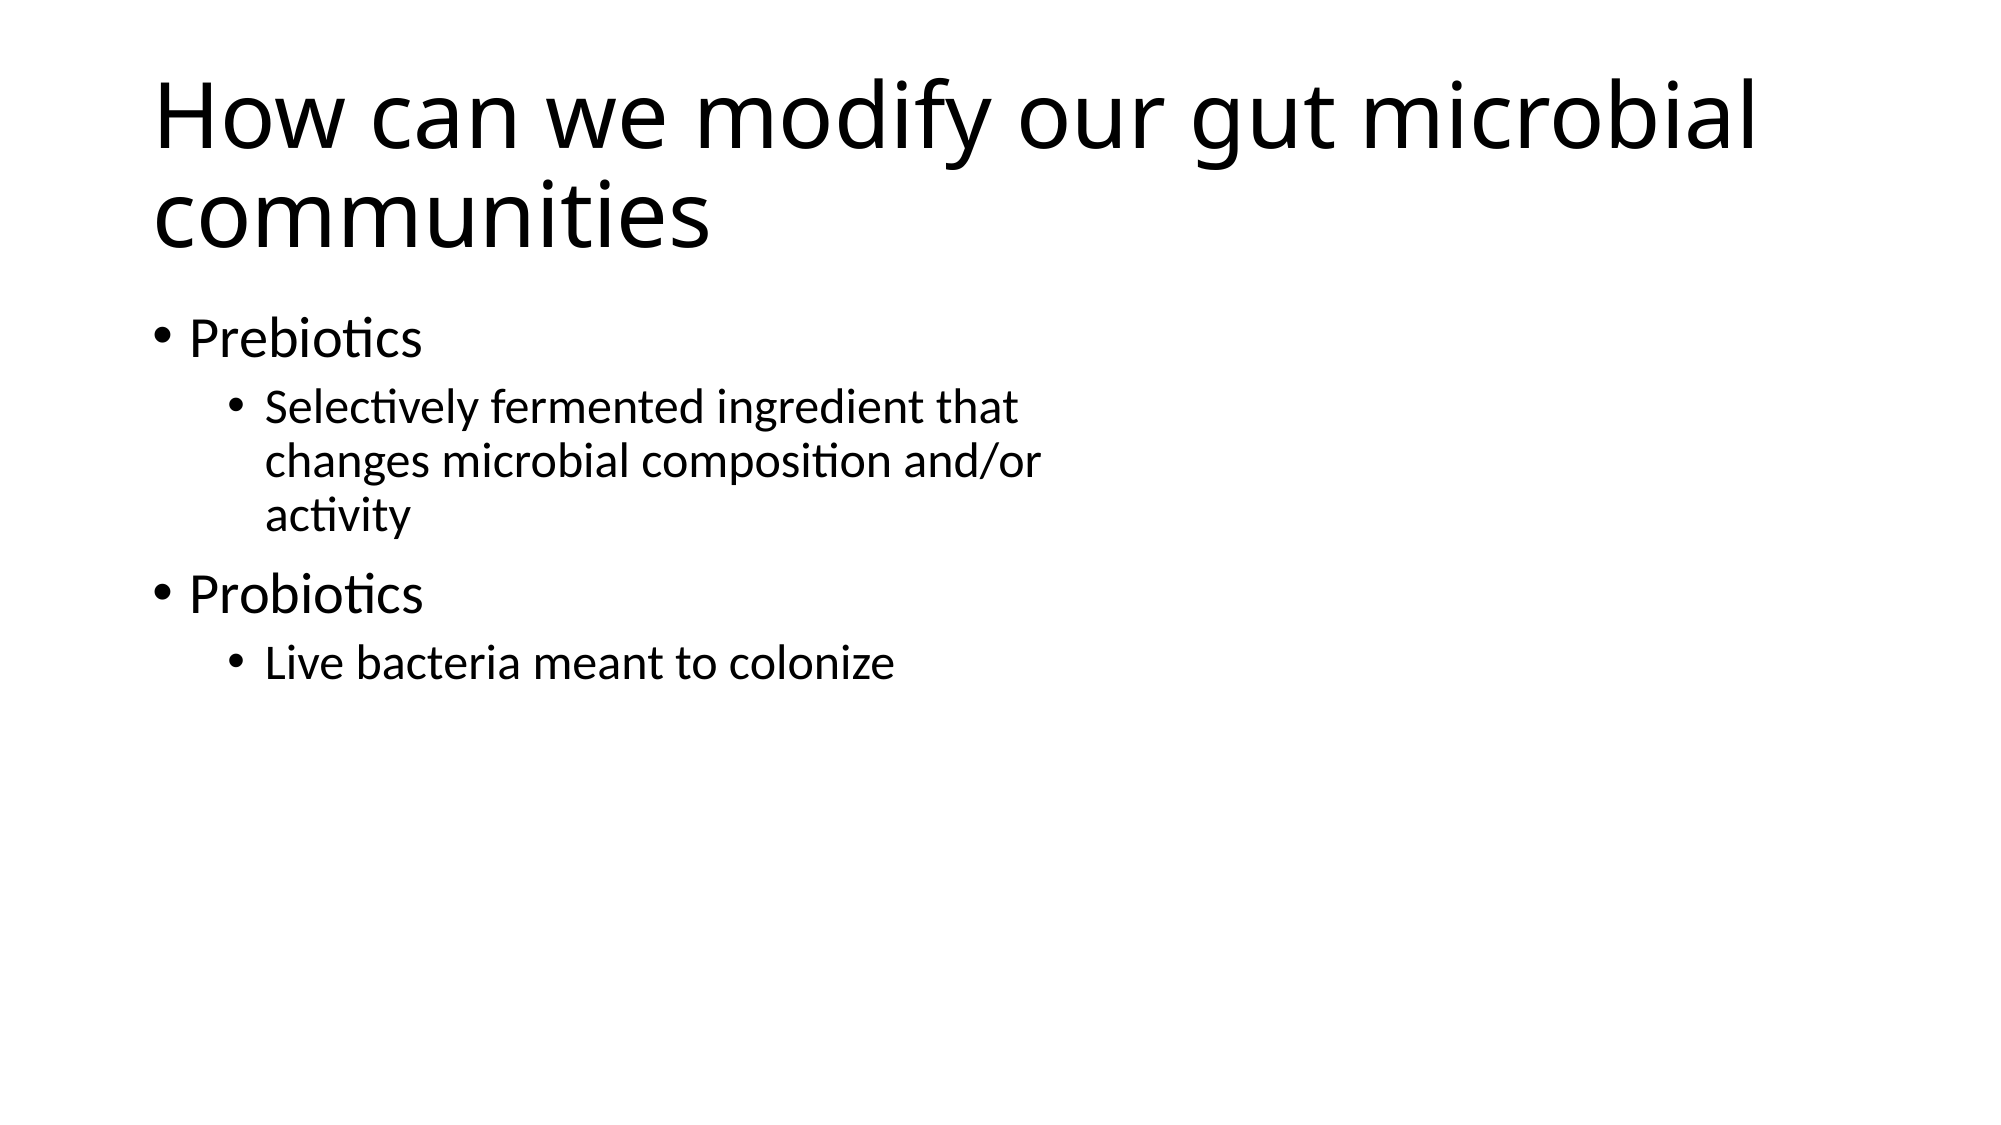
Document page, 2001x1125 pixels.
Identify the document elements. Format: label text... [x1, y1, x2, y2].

title How can we modify our gut microbial communities [137, 59, 1863, 278]
list Prebiotics Selectively fermented ingredient that changes microbial composition and/or activity Probiotics Live bacteria meant to colonize [137, 299, 1088, 1014]
